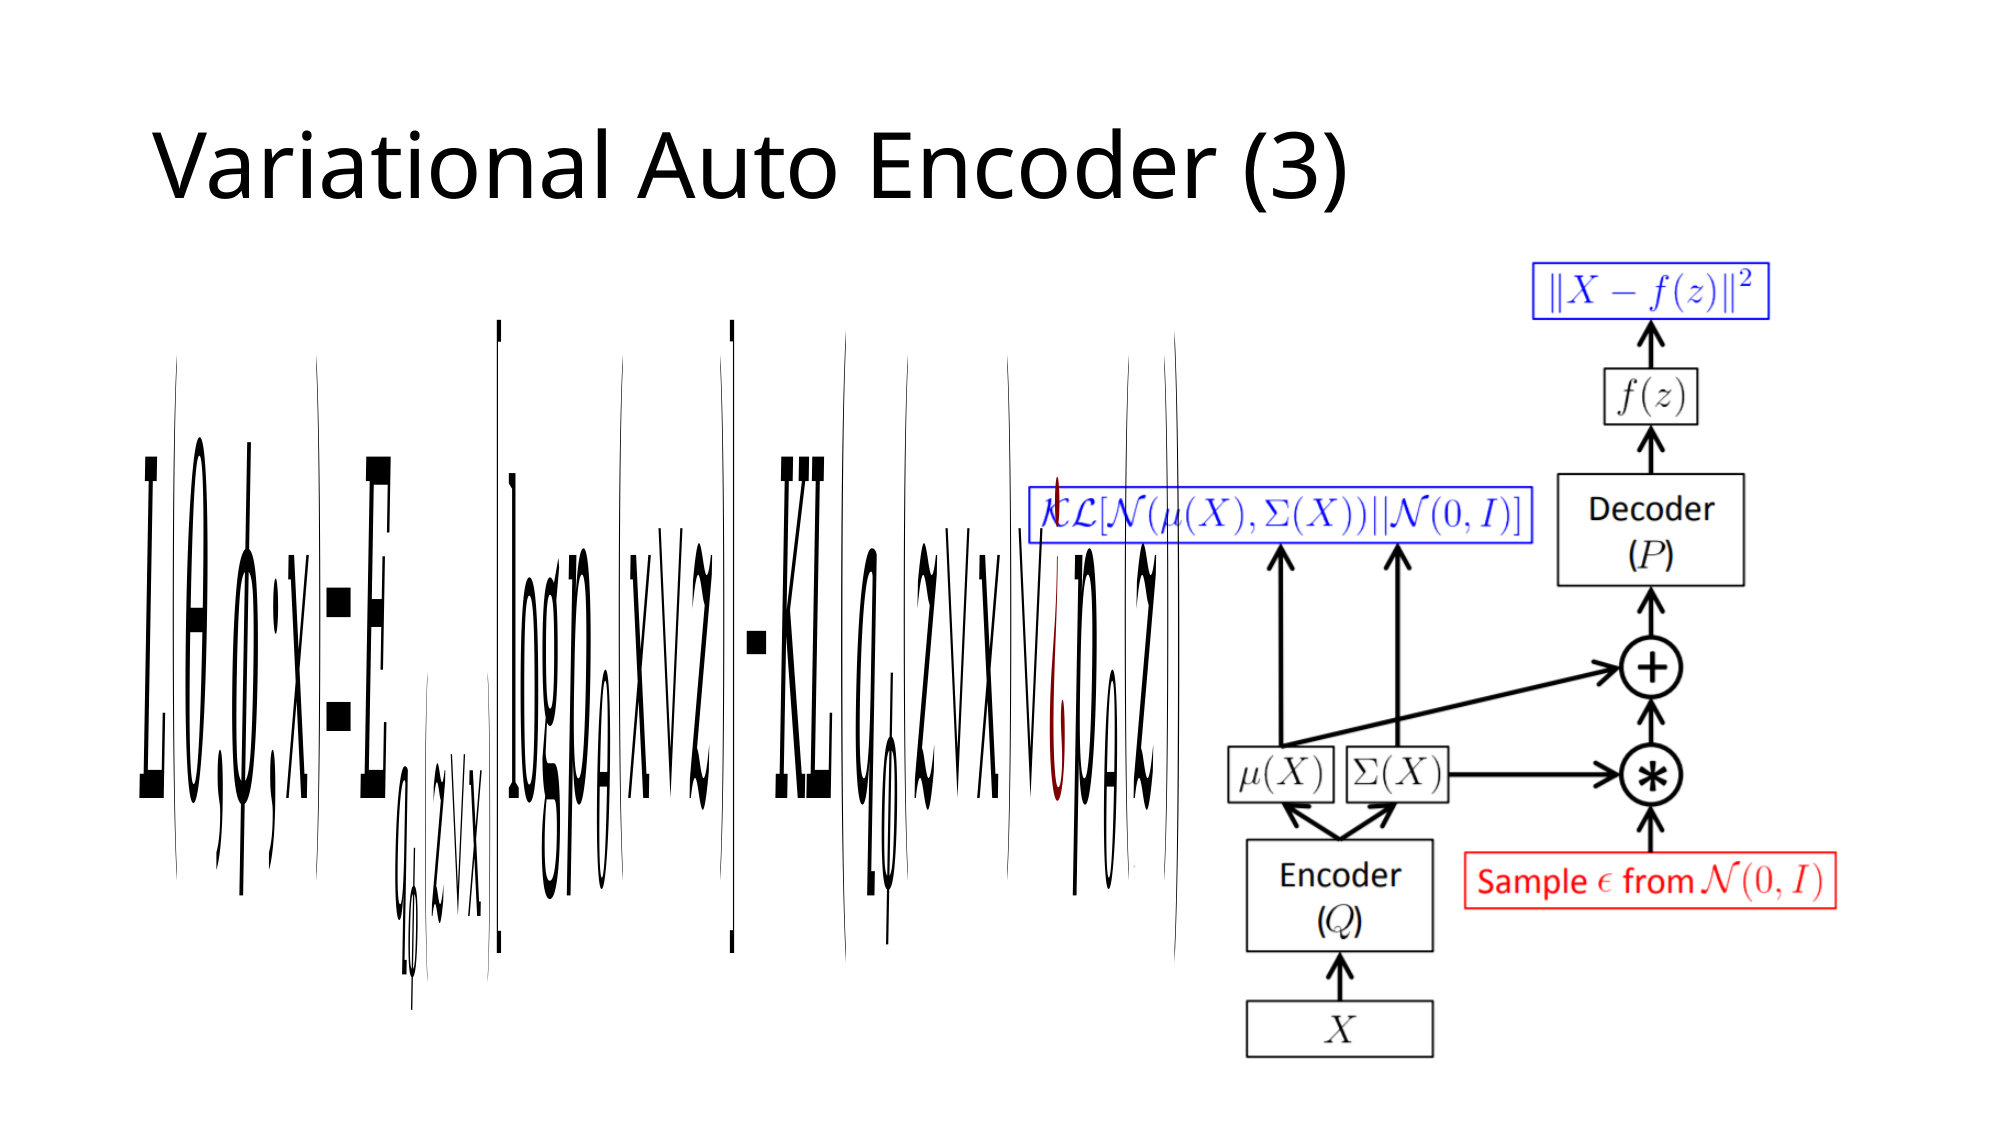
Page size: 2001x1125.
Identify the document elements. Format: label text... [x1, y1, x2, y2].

picture [1004, 231, 1863, 1082]
title Variational Auto Encoder (3) [137, 59, 1863, 278]
